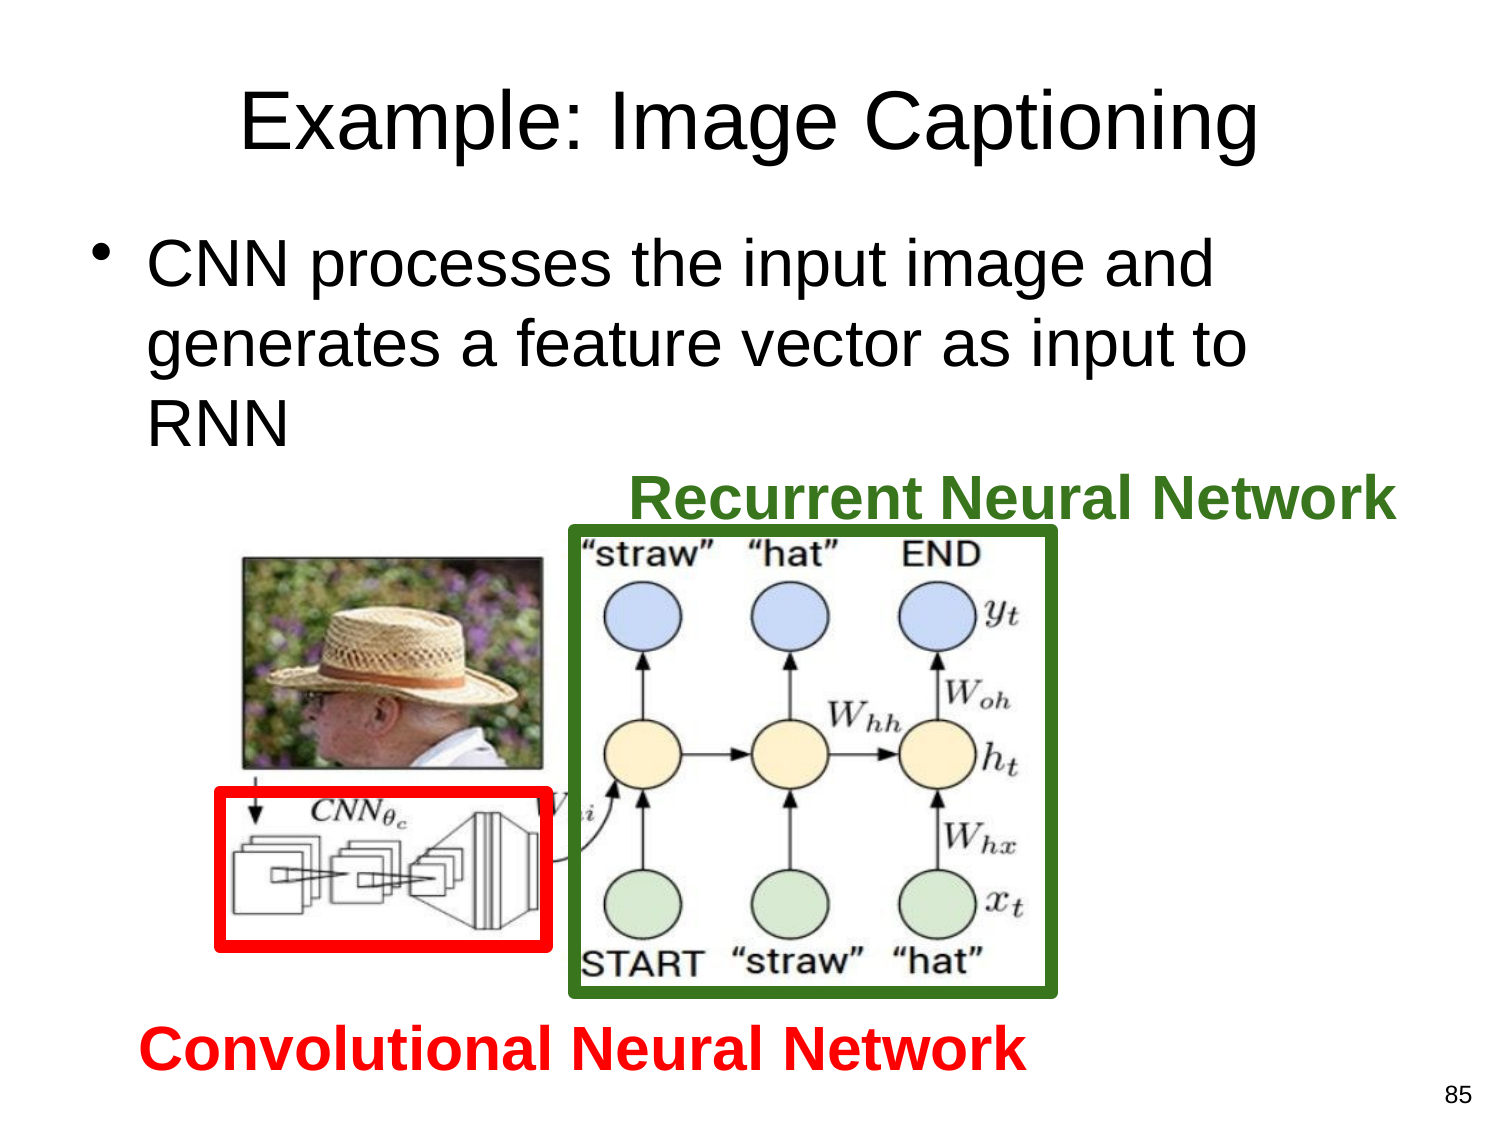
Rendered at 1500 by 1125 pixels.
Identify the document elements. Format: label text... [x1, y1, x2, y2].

text_box [219, 791, 547, 947]
text_box [574, 533, 1052, 993]
slide_number 85 [1137, 1070, 1488, 1112]
title Example: Image Captioning [74, 44, 1426, 188]
text_box Recurrent Neural Network [15, 431, 1442, 533]
text_box Convolutional Neural Network [136, 1007, 1033, 1083]
list CNN processes the input image and generates a feature vector as input to RNN [74, 212, 1426, 431]
text_box [219, 533, 574, 986]
list CNN processes the input image and generates a feature vector as input to RNN [74, 533, 1426, 1051]
